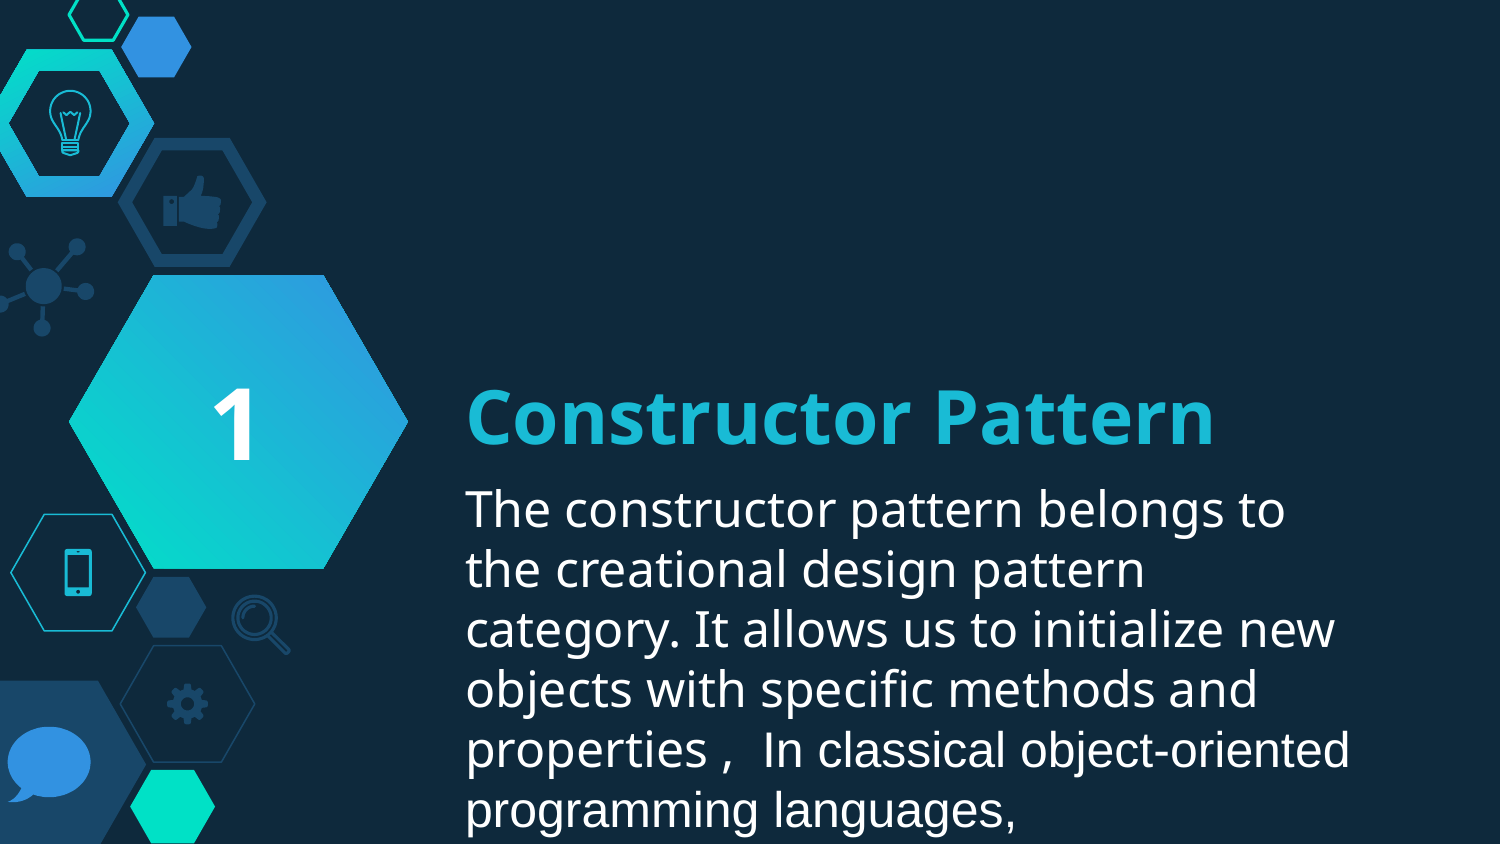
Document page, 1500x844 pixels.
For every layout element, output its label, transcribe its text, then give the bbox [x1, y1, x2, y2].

text_box 1 [67, 274, 407, 566]
title Constructor Pattern [450, 284, 1375, 462]
subtitle The constructor pattern belongs to the creational design pattern category. It allows us to initialize new objects with specific methods and properties , In classical object-oriented programming languages, a constructor is a special method [450, 462, 1385, 822]
